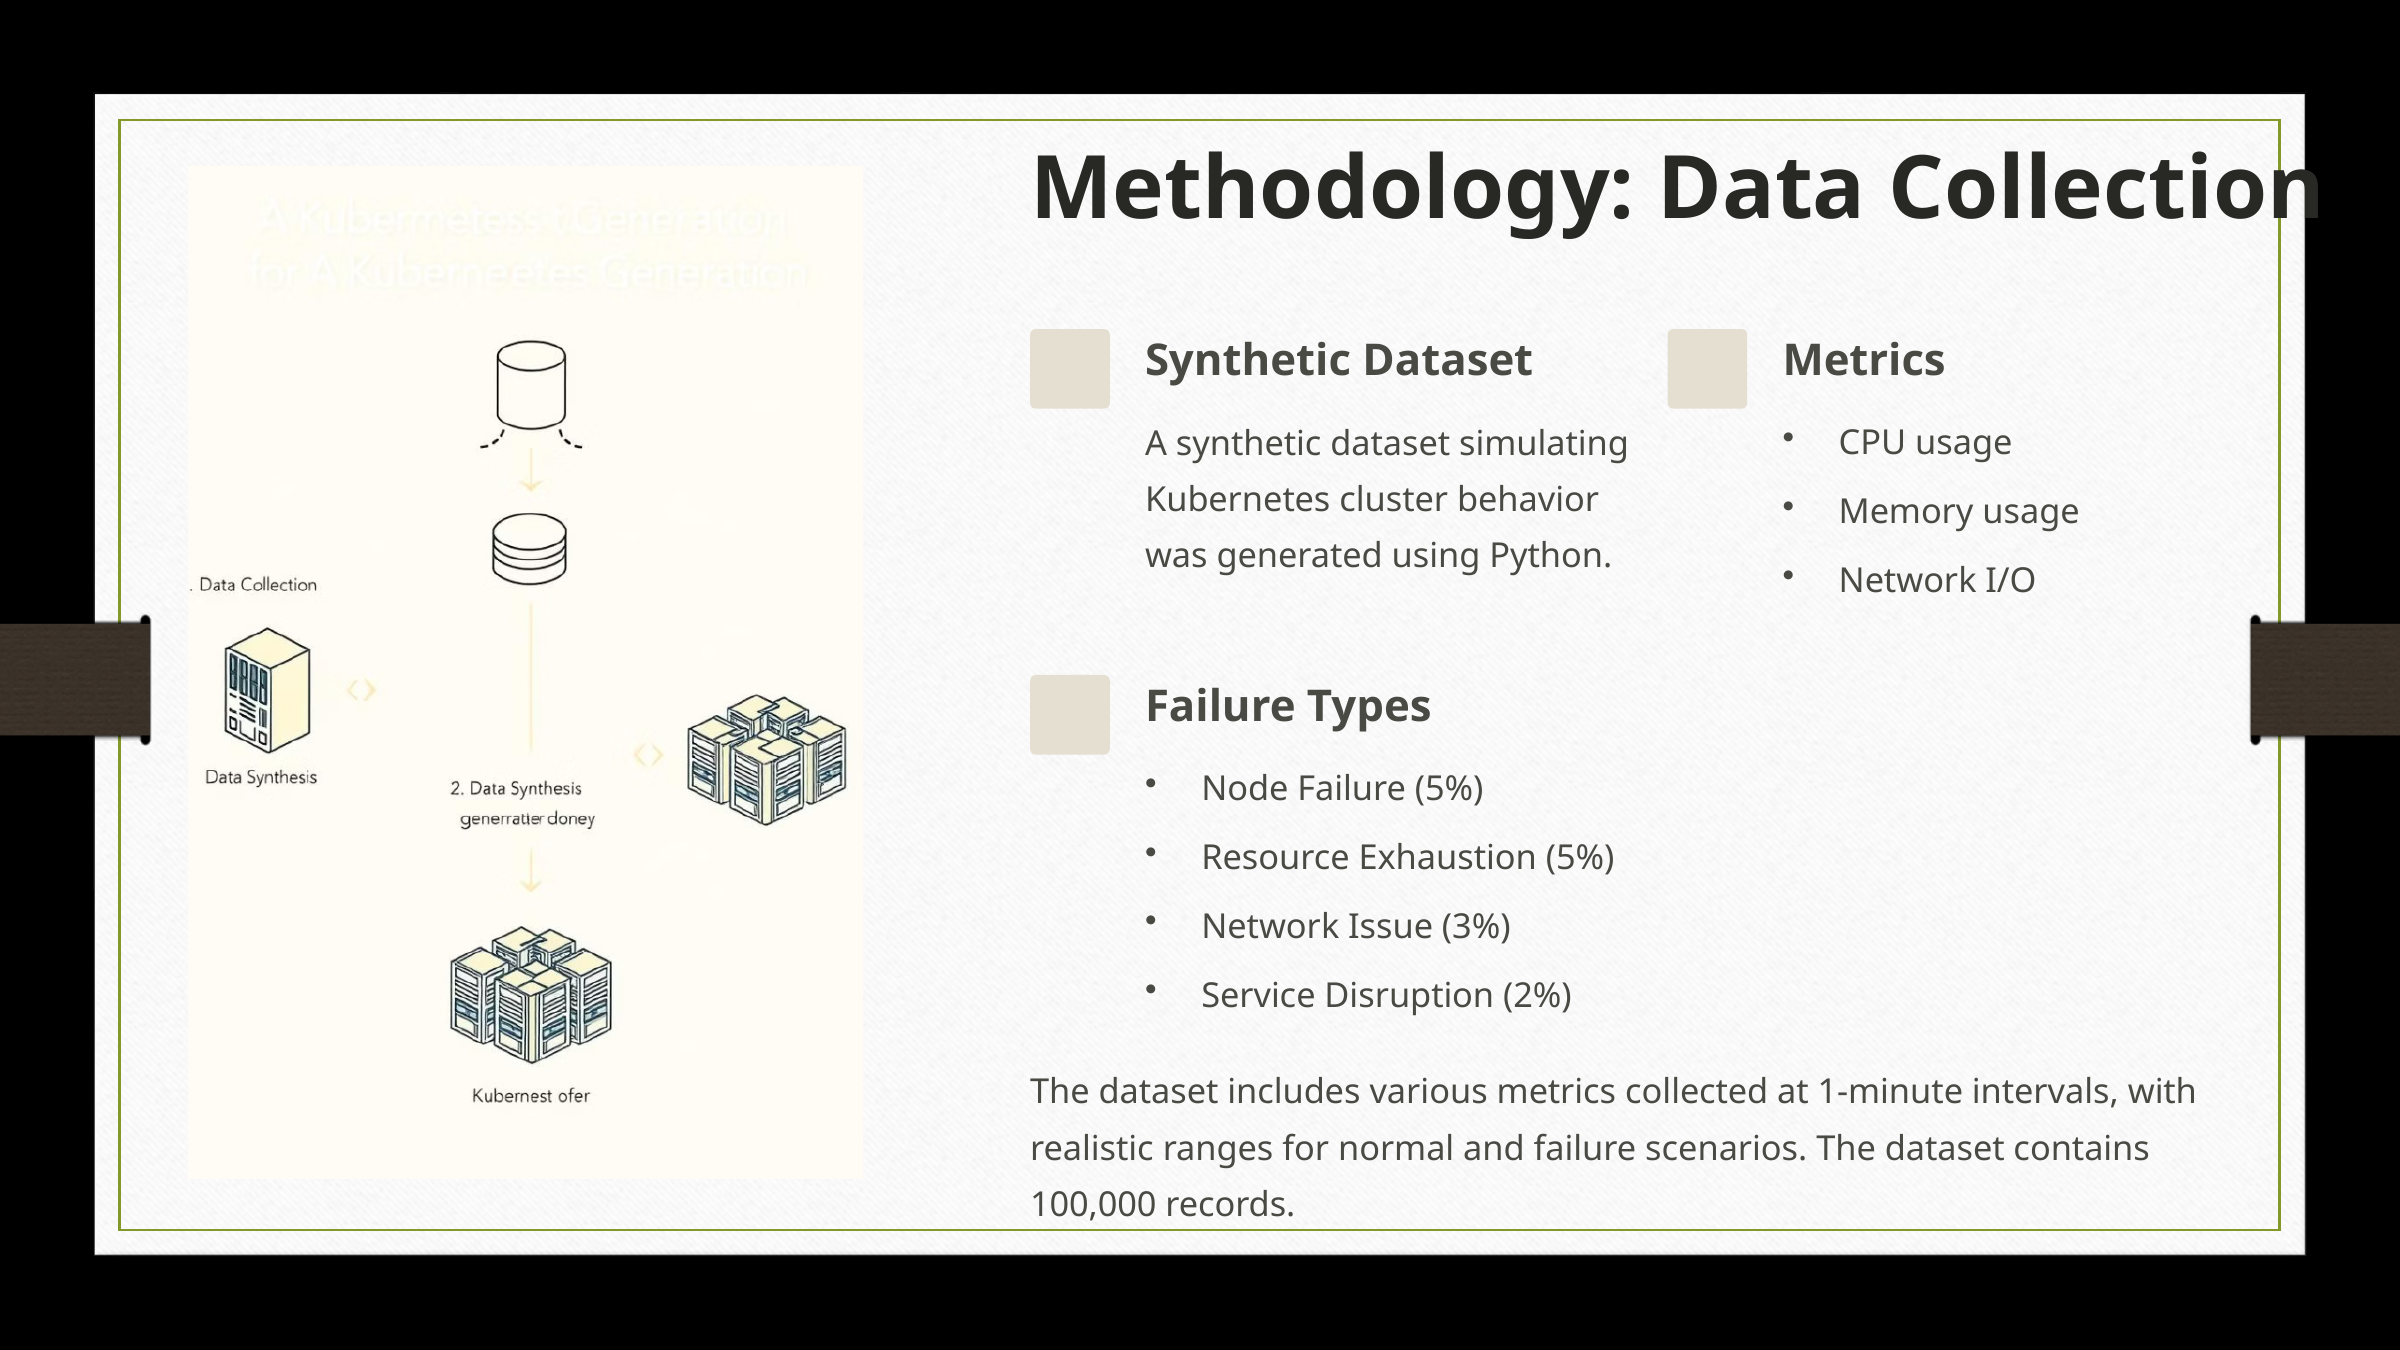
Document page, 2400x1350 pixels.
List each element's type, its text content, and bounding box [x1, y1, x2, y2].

text_box The dataset includes various metrics collected at 1-minute intervals, with realistic ranges for normal and failure scenarios. The dataset contains 100,000 records. [1030, 1054, 2270, 1225]
text_box CPU usage [1782, 405, 2270, 462]
picture [0, 0, 2400, 1350]
text_box [1030, 674, 1110, 755]
text_box Synthetic Dataset [1145, 329, 1587, 385]
text_box Network I/O [1782, 543, 2270, 600]
text_box A synthetic dataset simulating Kubernetes cluster behavior was generated using Python. [1145, 405, 1633, 576]
text_box Service Disruption (2%) [1145, 958, 2270, 1015]
text_box Network Issue (3%) [1145, 889, 2270, 946]
text_box Memory usage [1782, 474, 2270, 531]
text_box Node Failure (5%) [1145, 751, 2270, 808]
text_box Methodology: Data Collection [1030, 125, 2218, 237]
text_box [1030, 328, 1110, 409]
text_box Resource Exhaustion (5%) [1145, 820, 2270, 877]
text_box [1667, 328, 1748, 409]
text_box Metrics [1782, 329, 2225, 385]
text_box Failure Types [1145, 675, 1587, 731]
